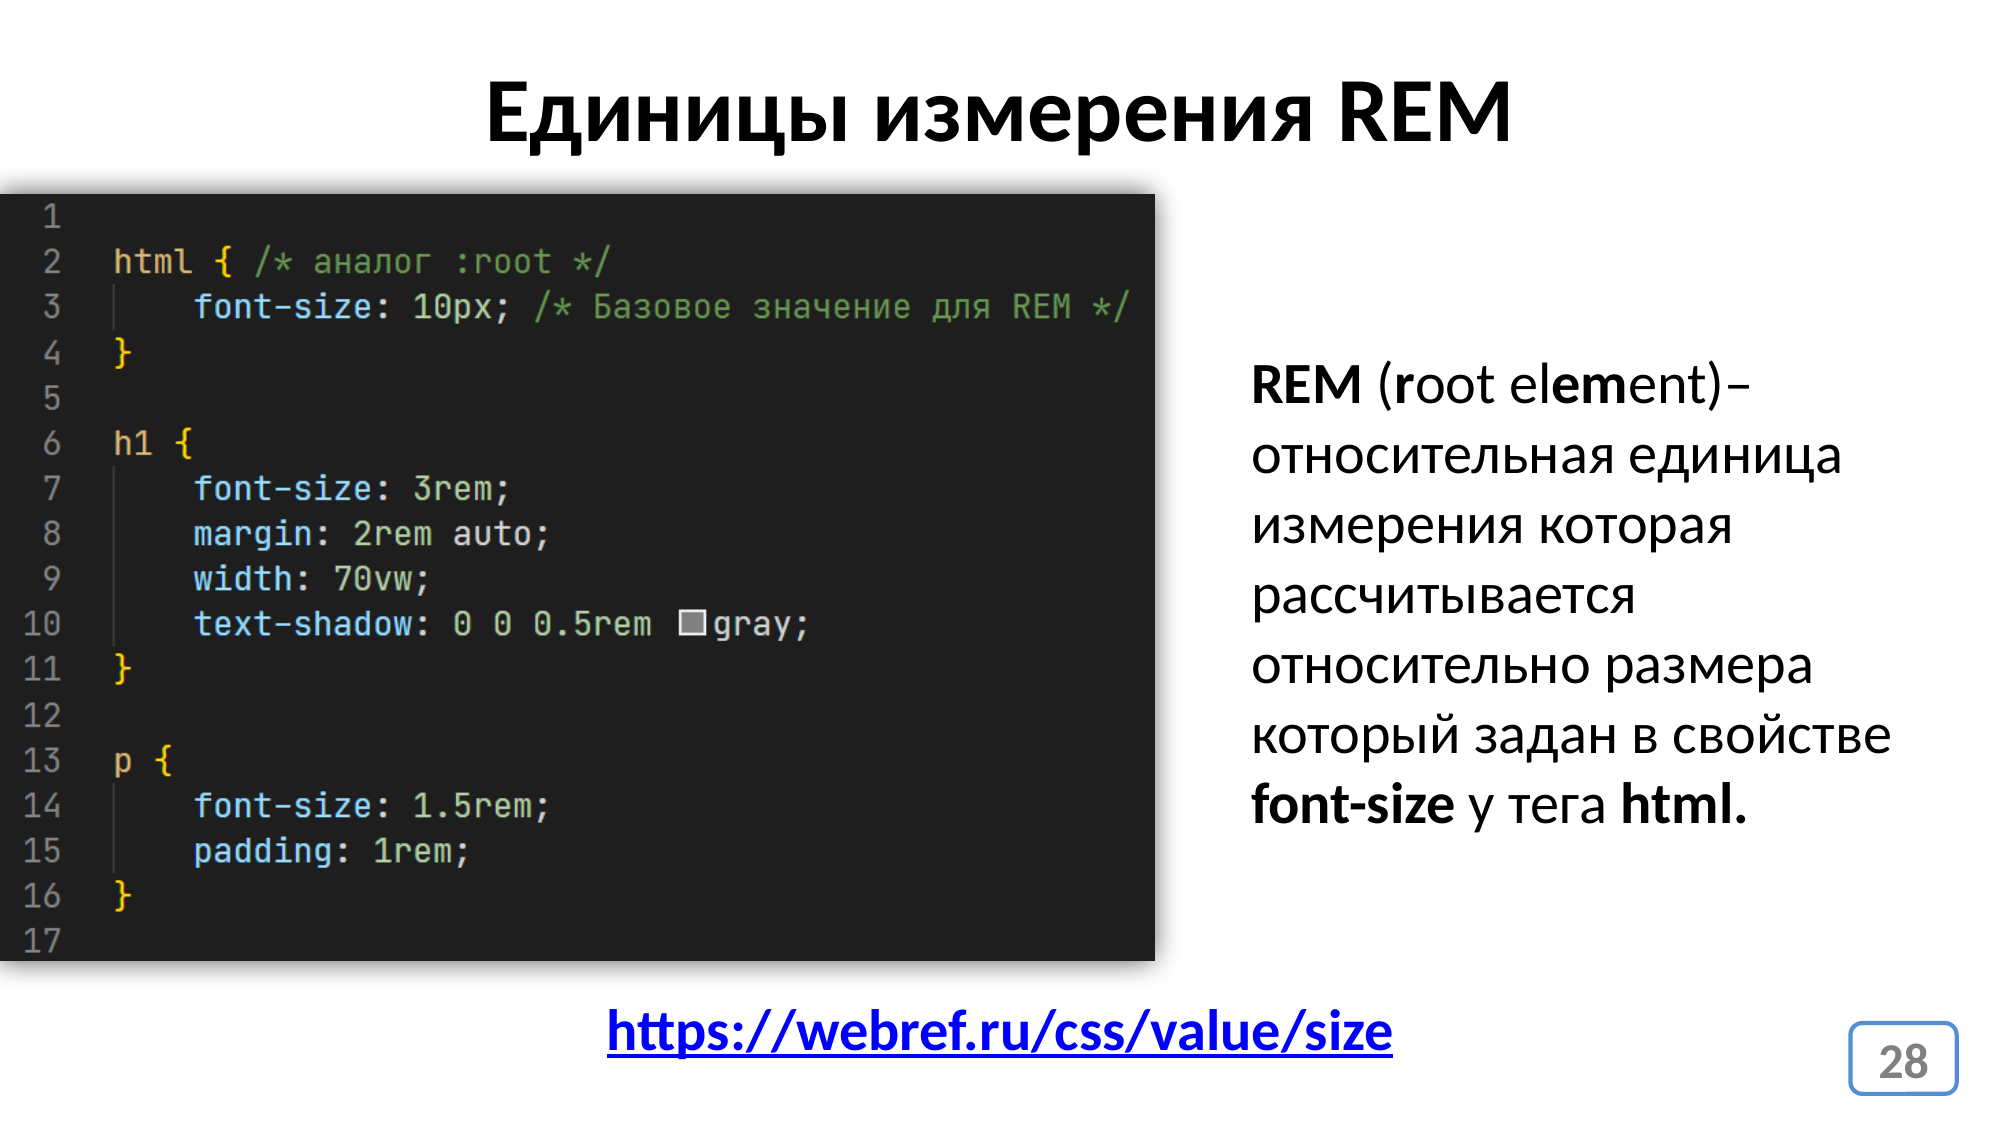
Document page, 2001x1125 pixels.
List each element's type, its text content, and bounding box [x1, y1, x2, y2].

text_box 28 [1848, 1070, 1959, 1096]
picture [0, 194, 1155, 962]
text_box https://webref.ru/css/value/size [0, 984, 2000, 1070]
text_box Единицы измерения REM [0, 42, 2000, 168]
text_box REM (root element)– относительная единица измерения которая рассчитывается относительно размера который задан в свойстве font-size у тега html. [1236, 338, 1910, 843]
